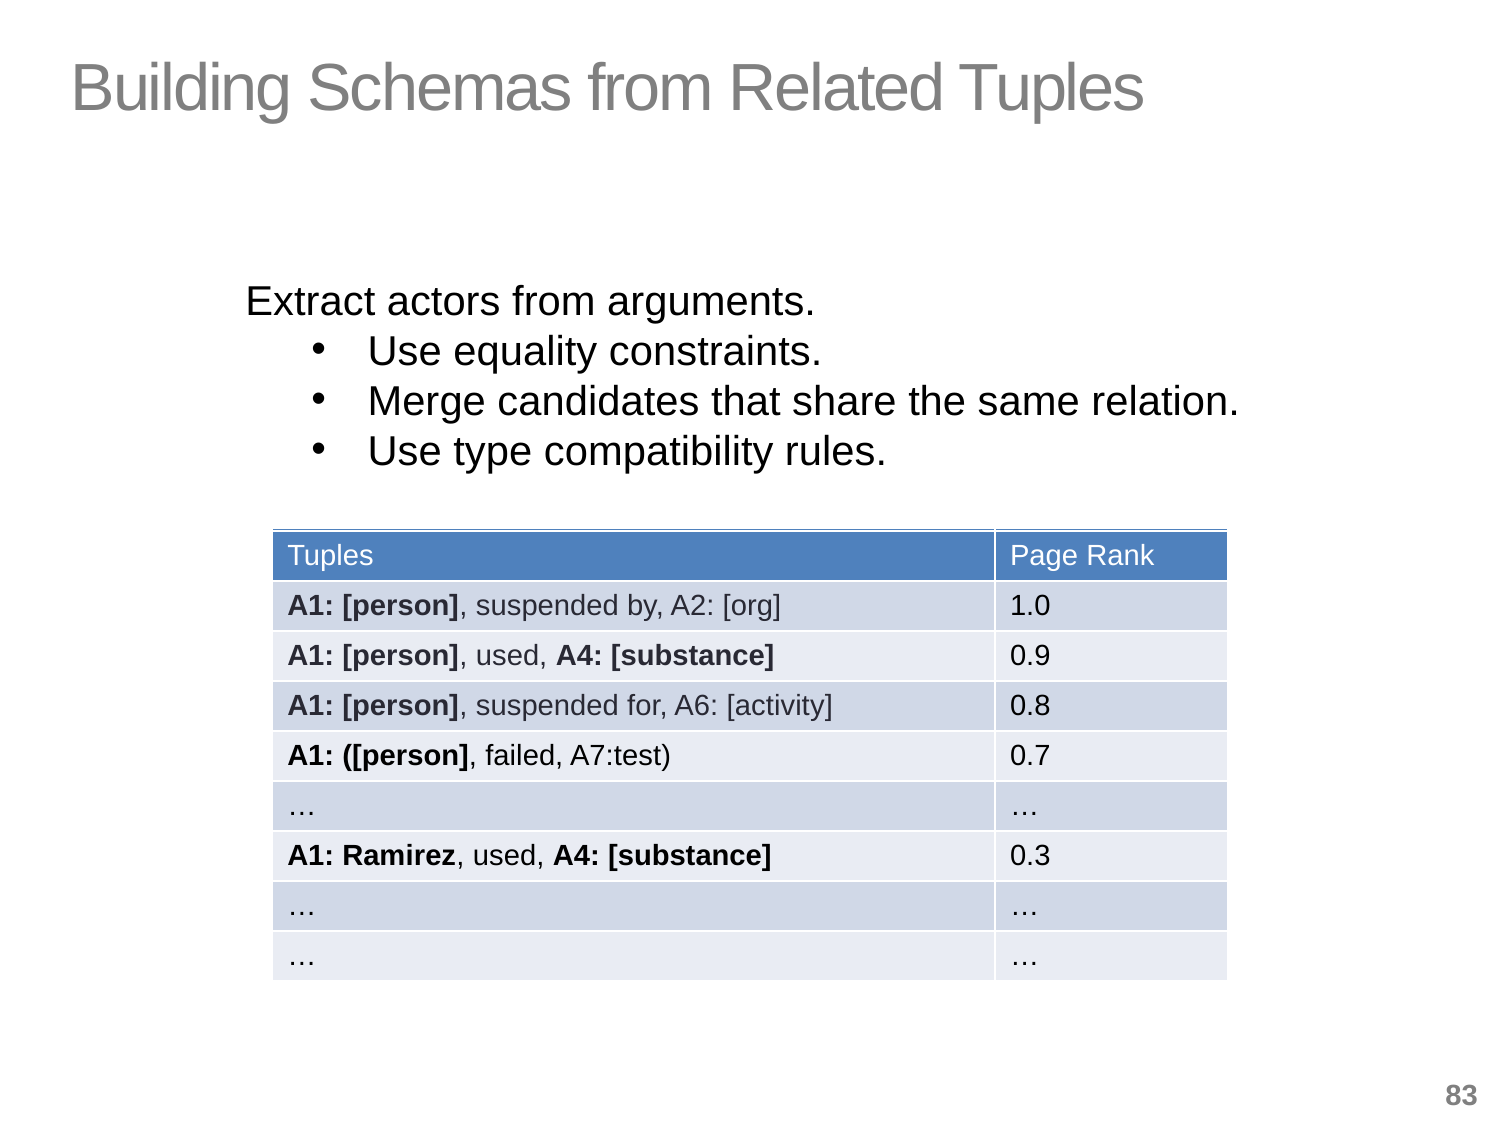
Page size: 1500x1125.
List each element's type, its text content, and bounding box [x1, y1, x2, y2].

slide_number 83 [1404, 1066, 1493, 1121]
table_cell 0.9 [996, 632, 1227, 680]
table_cell 0.7 [996, 732, 1227, 780]
table_cell … [273, 782, 994, 830]
table_cell 0.3 [996, 832, 1227, 880]
table_cell A1: Ramirez, used, A4: [substance] [273, 832, 994, 880]
table_cell … [996, 882, 1227, 930]
table_cell A1: [person], used, A4: [substance] [273, 632, 994, 680]
table_cell A1: [person], suspended for, A6: [activity] [273, 682, 994, 730]
table_cell A1: [person], suspended by, A2: [org] [273, 582, 994, 630]
table_cell A1: ([person], failed, A7:test) [273, 732, 994, 780]
table_cell … [996, 782, 1227, 830]
table_cell … [273, 882, 994, 930]
text_box Extract actors from arguments. Use equality constraints. Merge candidates that share the same relation. Use type compatibility rules. [230, 266, 1330, 481]
table_header Tuples [273, 532, 994, 580]
table_cell … [273, 932, 994, 980]
table_cell 0.8 [996, 682, 1227, 730]
title Building Schemas from Related Tuples [55, 2, 1451, 166]
table_header Page Rank [996, 532, 1227, 580]
table_cell … [996, 932, 1227, 980]
table_cell 1.0 [996, 582, 1227, 630]
